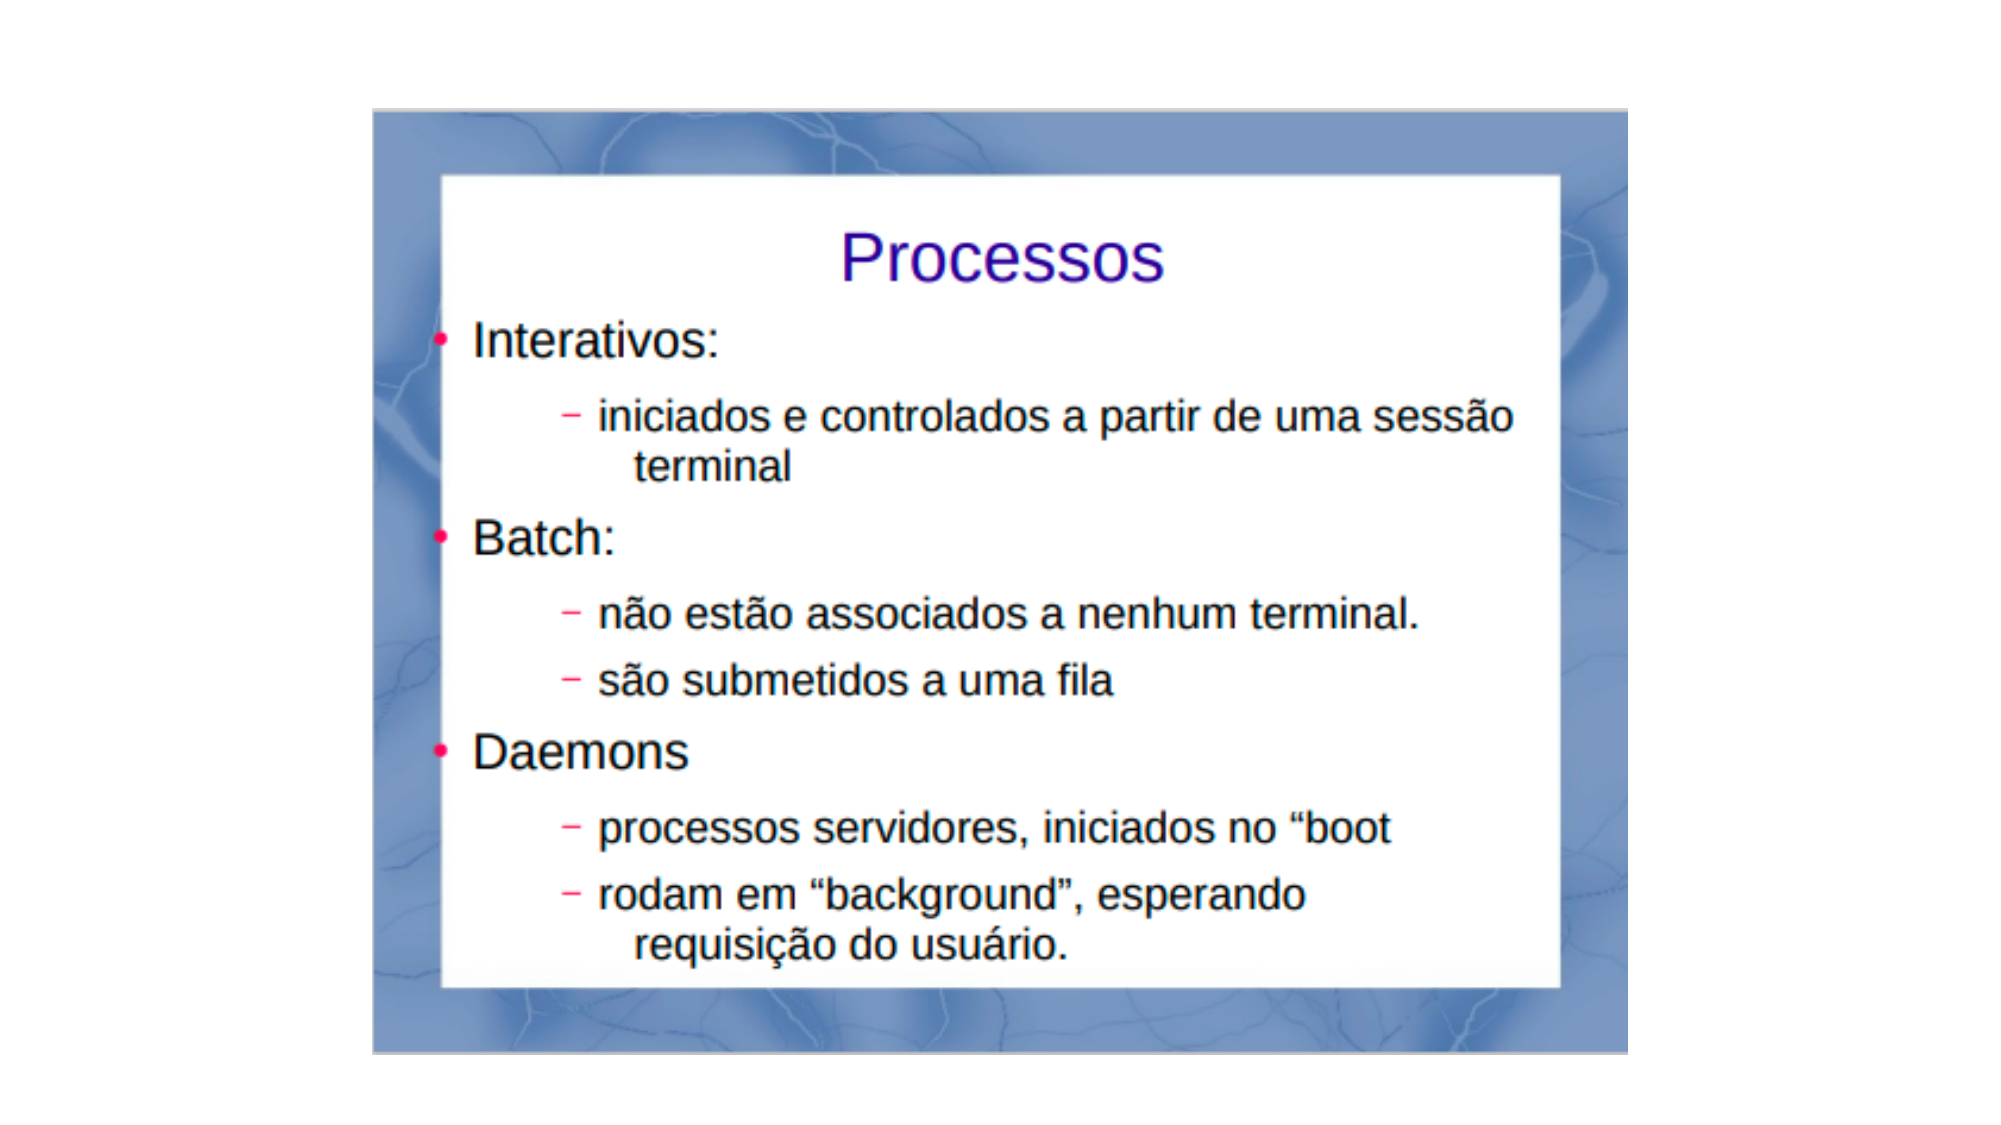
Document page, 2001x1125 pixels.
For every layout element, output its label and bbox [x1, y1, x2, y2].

picture [372, 108, 1628, 1055]
